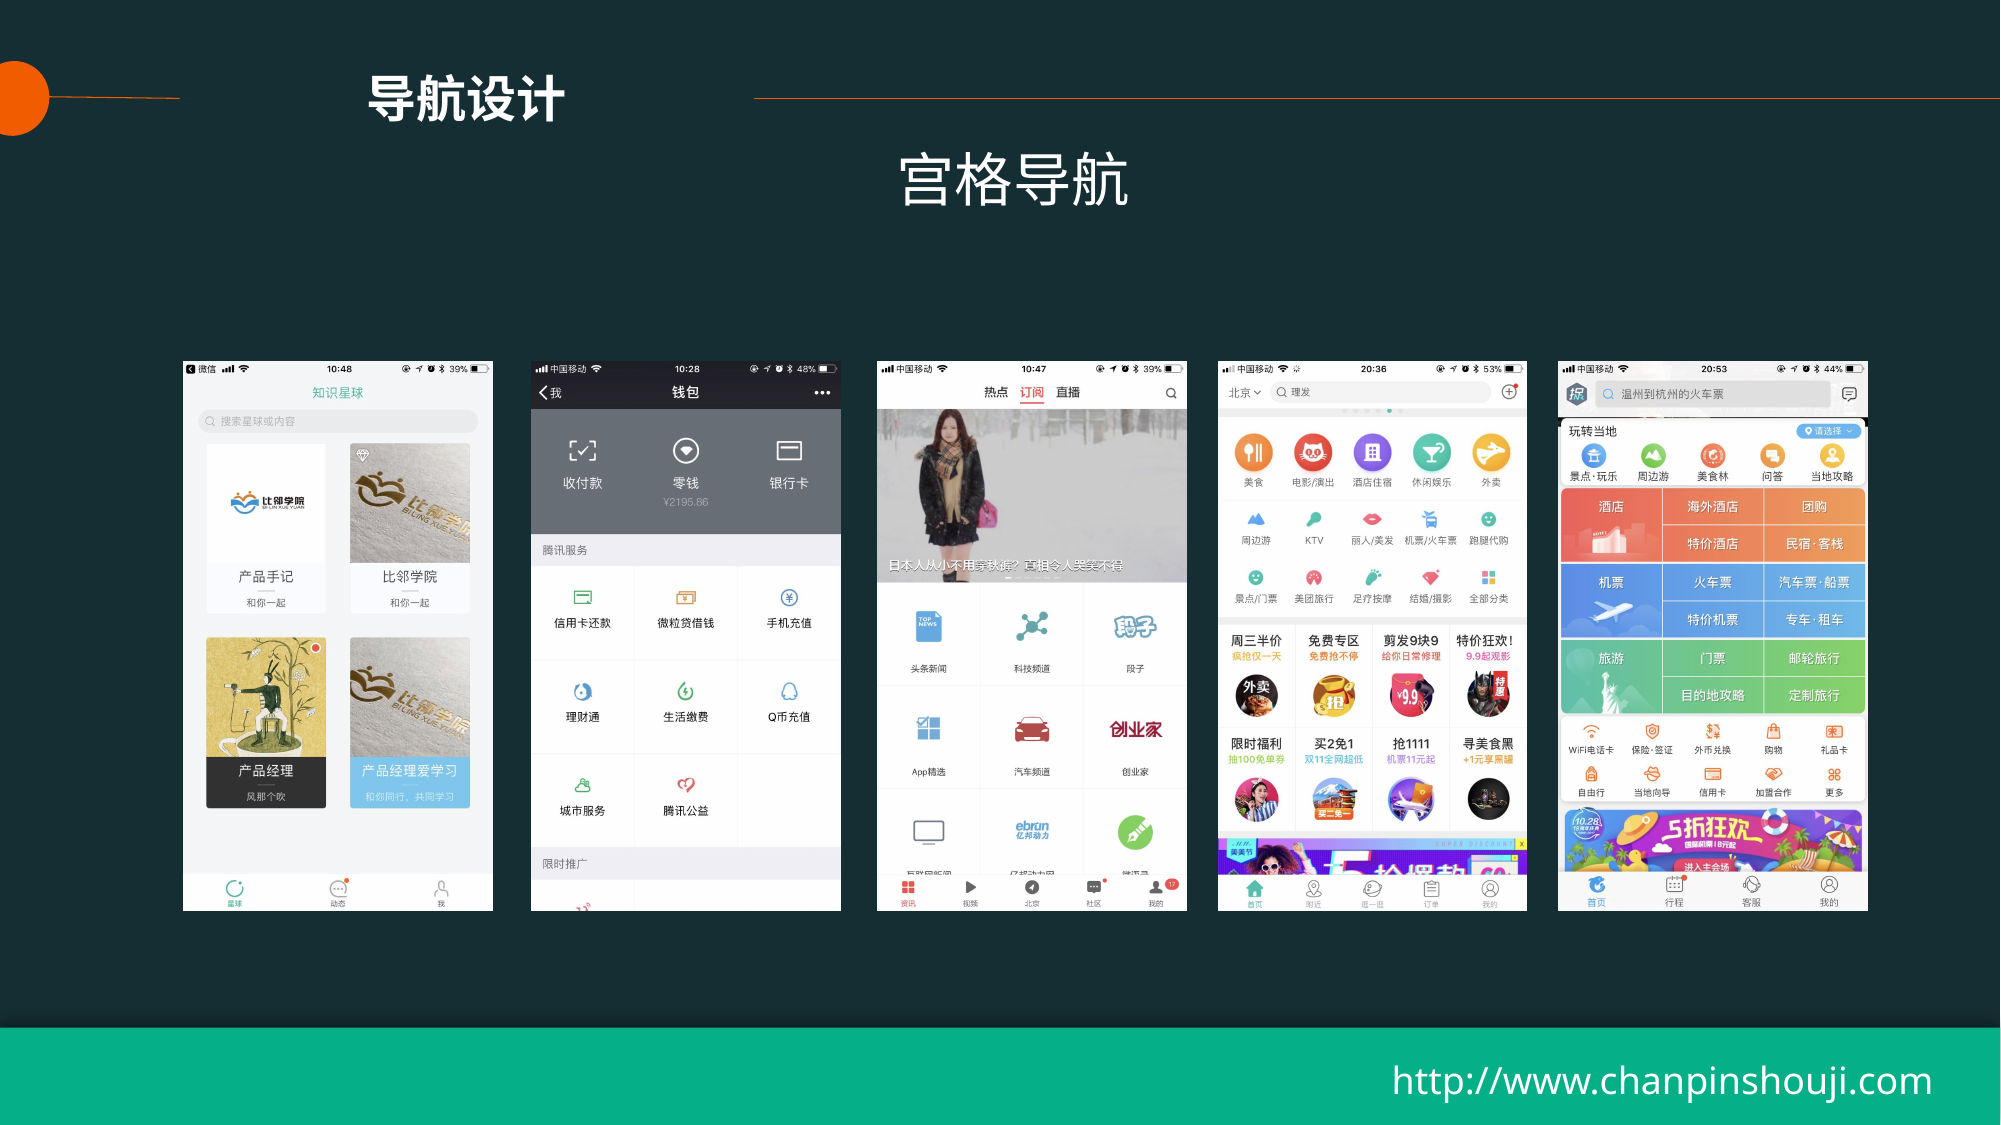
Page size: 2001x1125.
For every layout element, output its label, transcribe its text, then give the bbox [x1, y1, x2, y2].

picture [1558, 361, 1868, 911]
text_box 宫格导航 [817, 136, 1209, 221]
text_box 导航设计 [183, 60, 750, 136]
text_box http://www.chanpinshouji.com [1376, 1049, 2000, 1110]
picture [877, 361, 1187, 911]
picture [531, 361, 841, 911]
picture [183, 361, 493, 911]
picture [1218, 361, 1528, 911]
